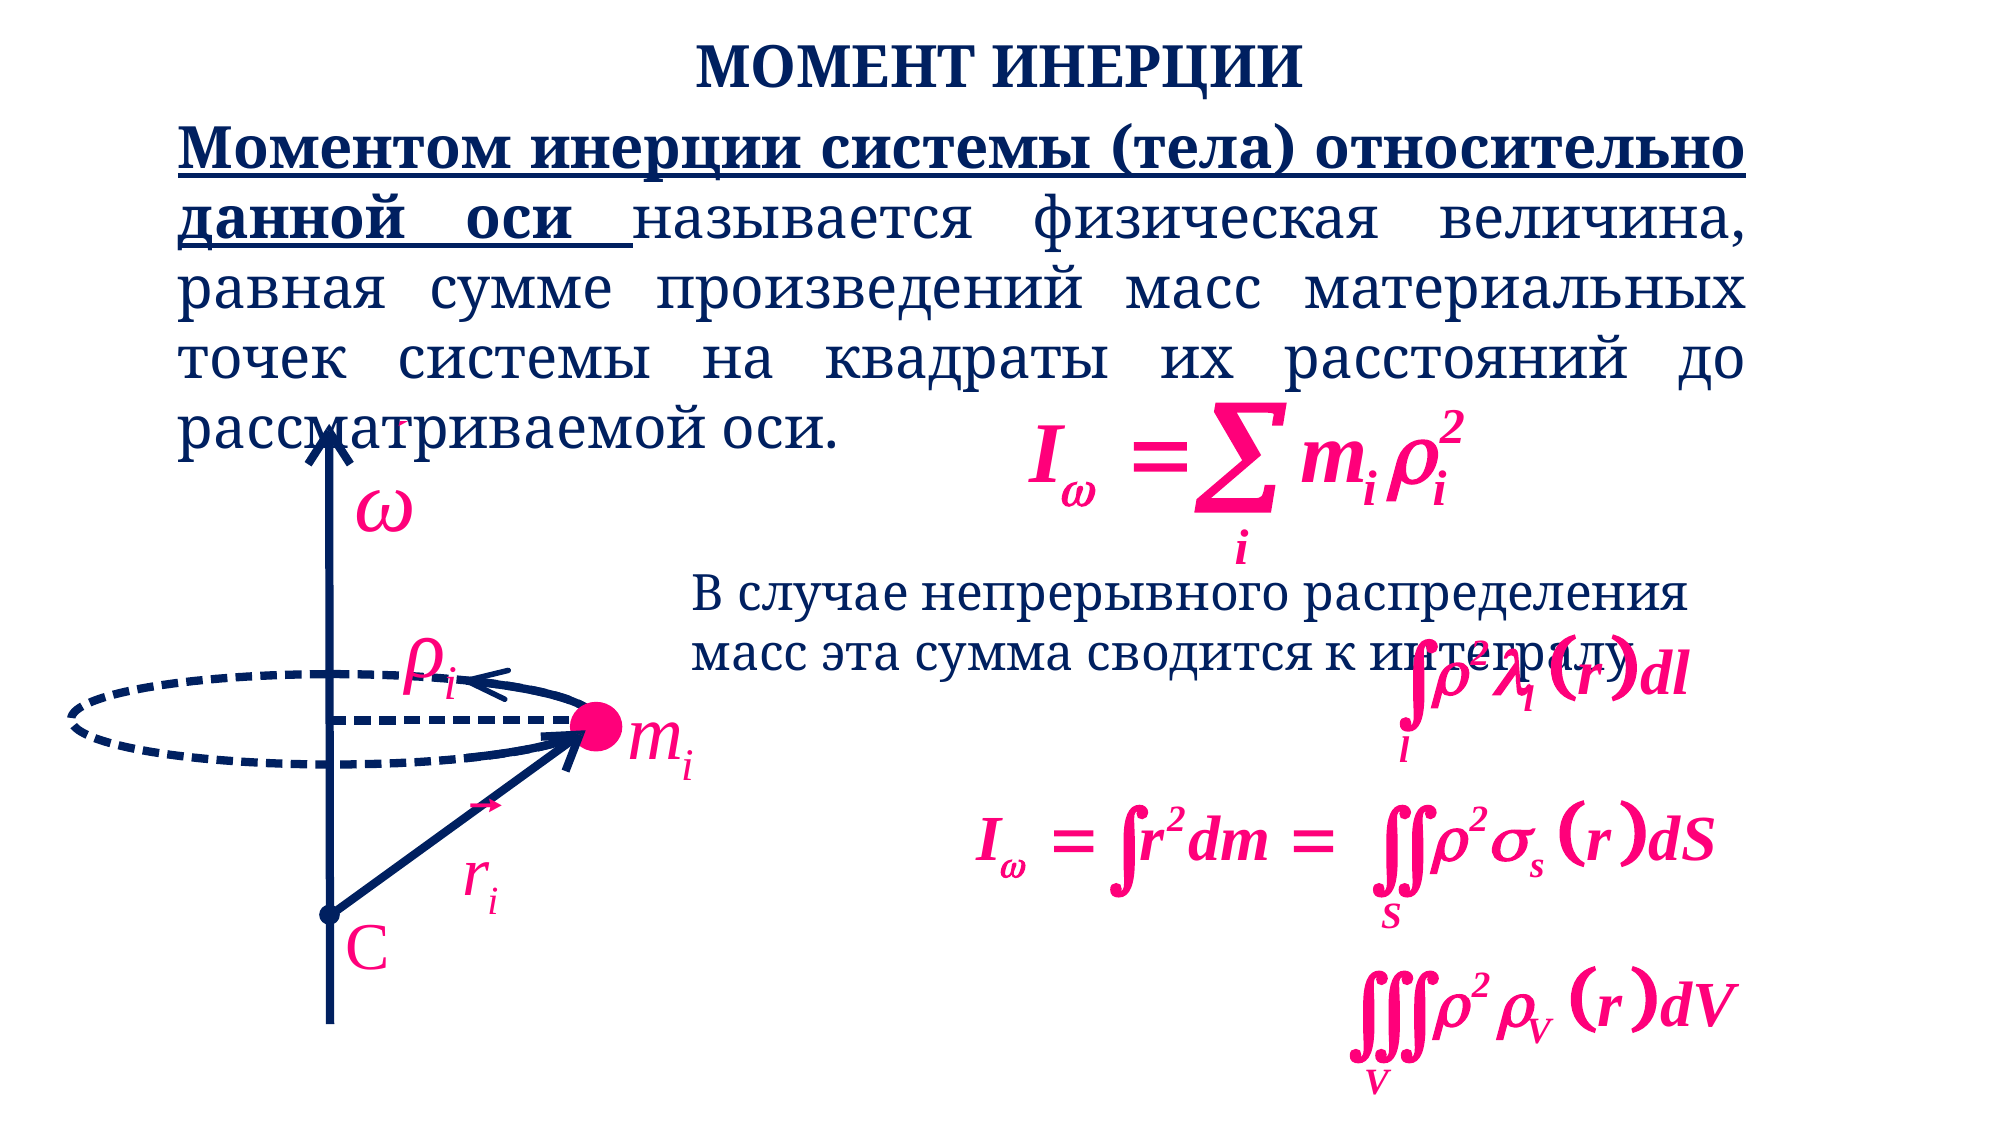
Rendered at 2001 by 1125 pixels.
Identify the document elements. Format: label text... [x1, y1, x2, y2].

text_box В случае непрерывного распределения масс эта сумма сводится к интегралу [702, 552, 1786, 688]
title МОМЕНТ ИНЕРЦИИ [1, 12, 1999, 125]
text_box Моментом инерции системы (тела) относительно данной оси называется физическая величина, равная сумме произведений масс материальных точек системы на квадраты их расстояний до рассматриваемой оси. [163, 103, 1762, 468]
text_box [65, 421, 702, 1027]
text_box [947, 622, 1749, 1101]
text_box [989, 395, 1474, 573]
